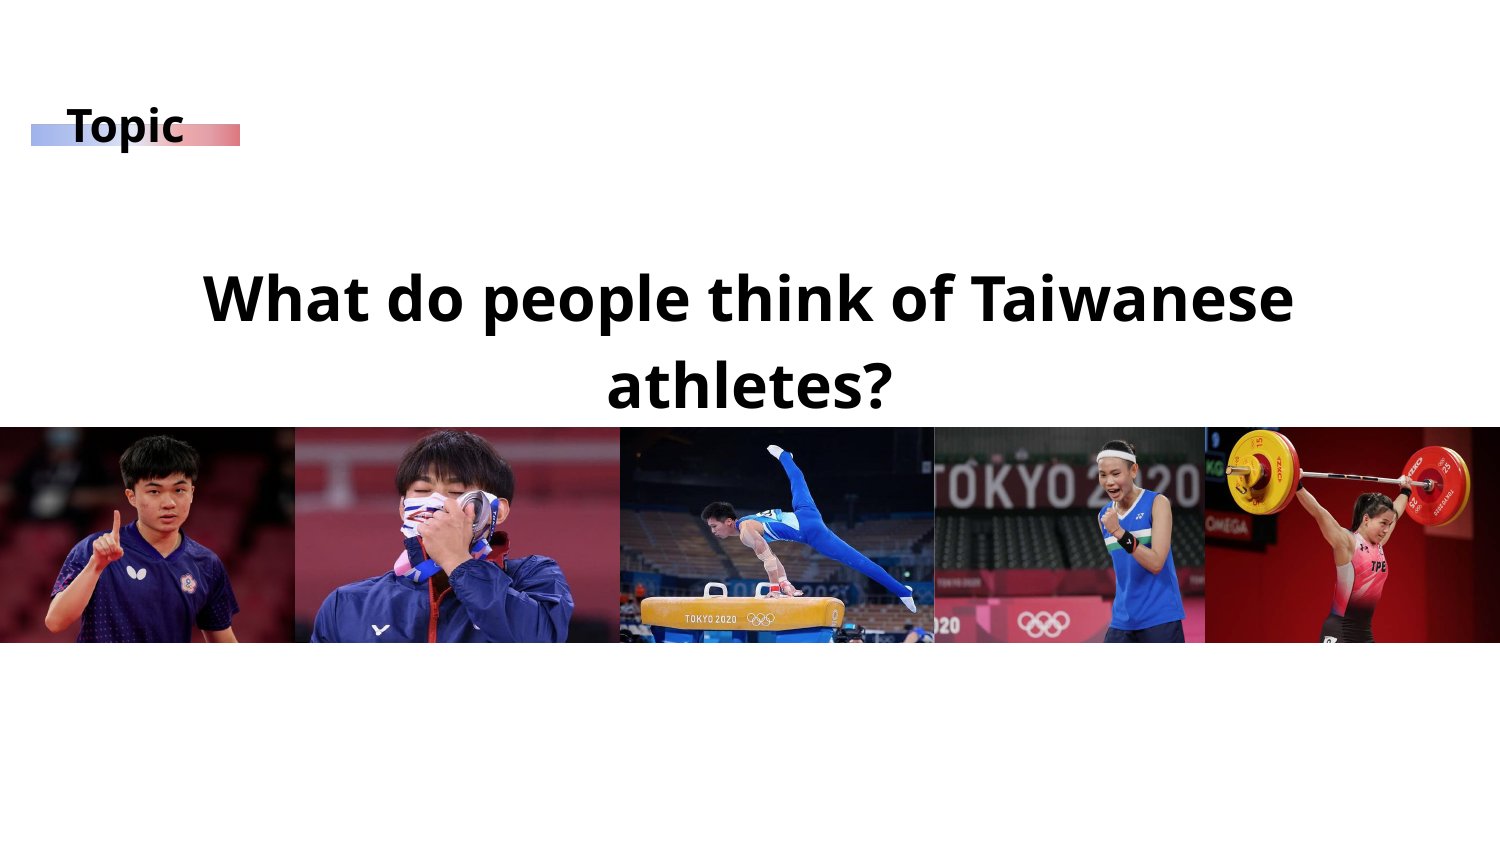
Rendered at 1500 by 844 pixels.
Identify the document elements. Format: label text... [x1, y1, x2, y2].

picture [29, 124, 240, 147]
picture [0, 426, 1500, 643]
title Topic [51, 72, 1449, 167]
title What do people think of Taiwanese athletes? [51, 167, 1449, 425]
